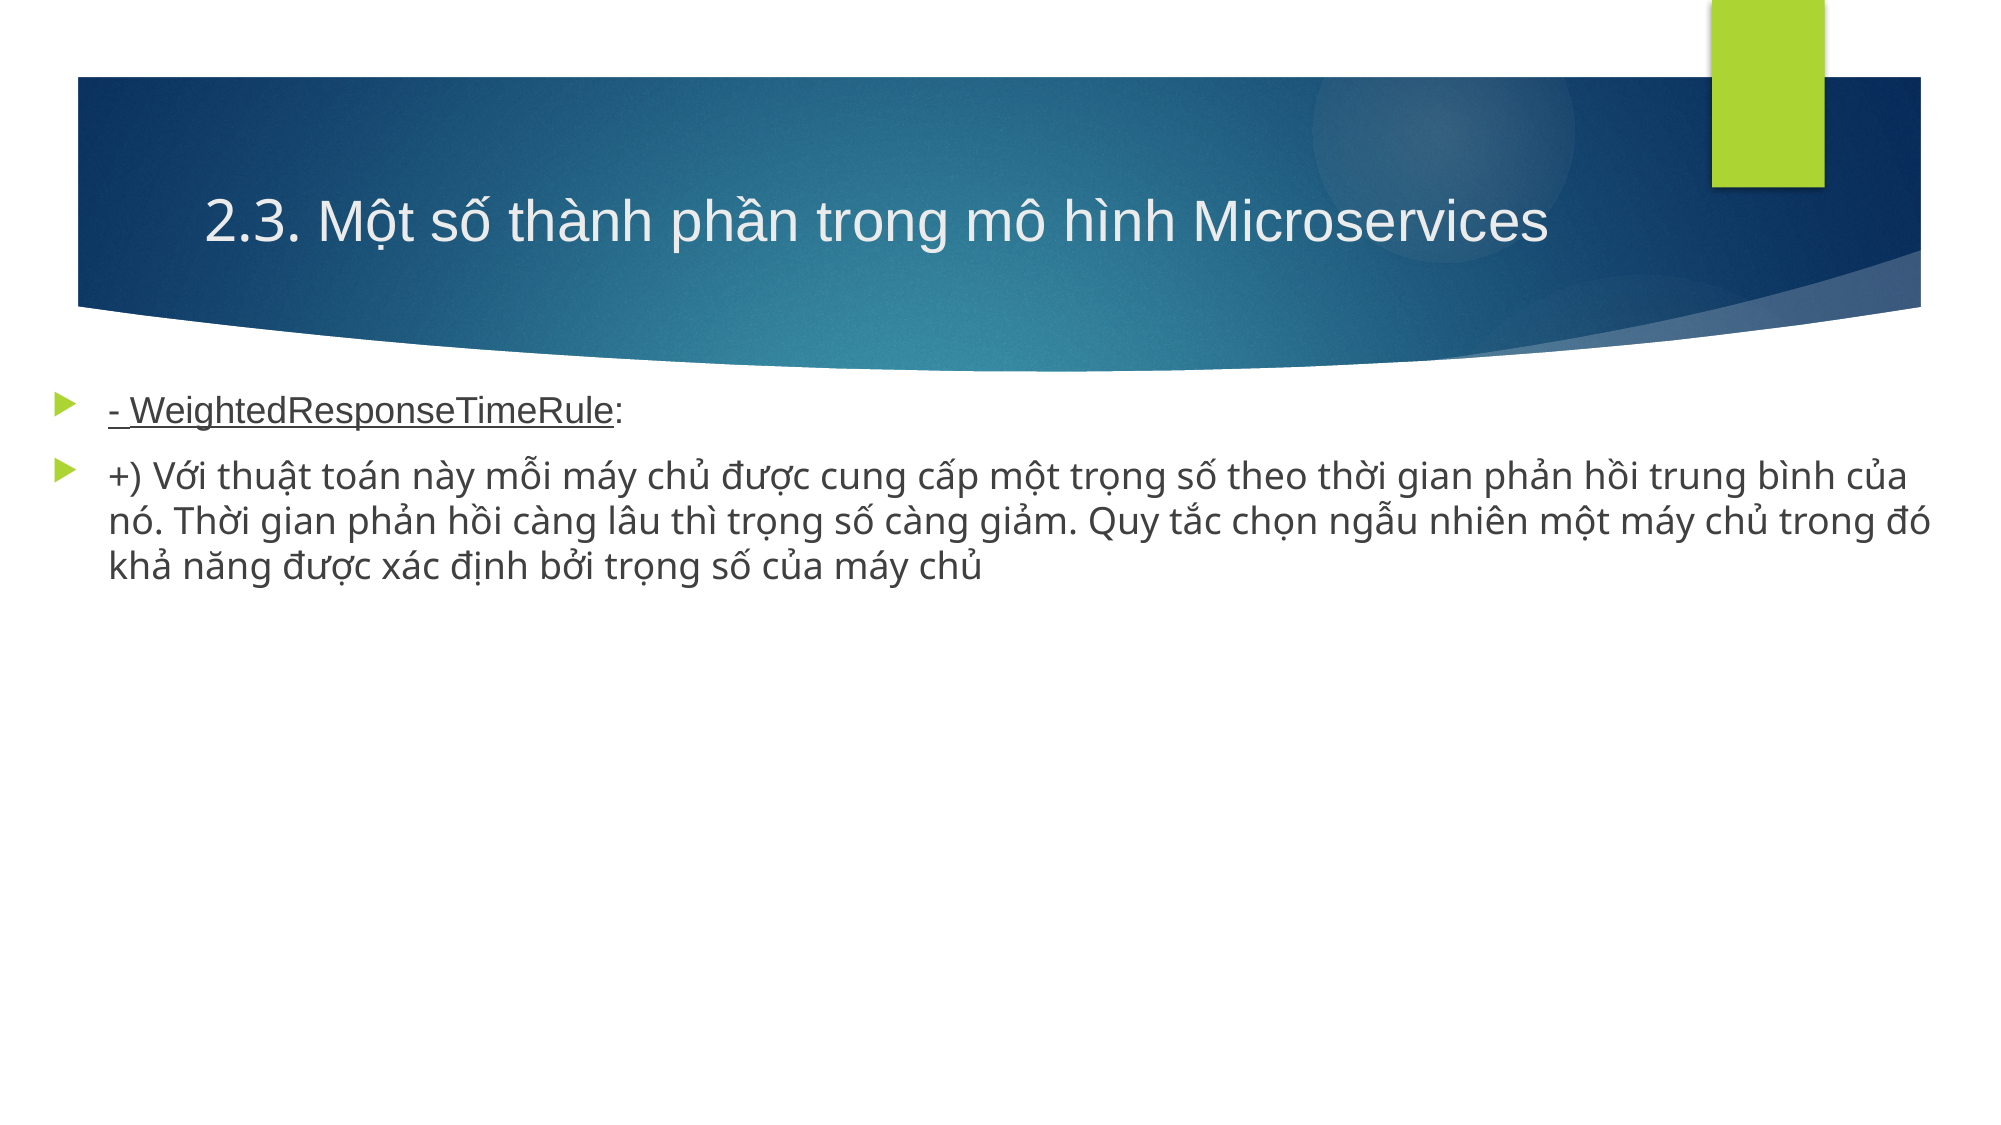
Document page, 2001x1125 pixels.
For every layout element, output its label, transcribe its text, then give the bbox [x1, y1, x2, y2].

list - WeightedResponseTimeRule: +) Với thuật toán này mỗi máy chủ được cung cấp một trọng số theo thời gian phản hồi trung bình của nó. Thời gian phản hồi càng lâu thì trọng số càng giảm. Quy tắc chọn ngẫu nhiên một máy chủ trong đó khả năng được xác định bởi trọng số của máy chủ [36, 378, 1957, 1094]
title 2.3. Một số thành phần trong mô hình Microservices [189, 159, 1627, 276]
